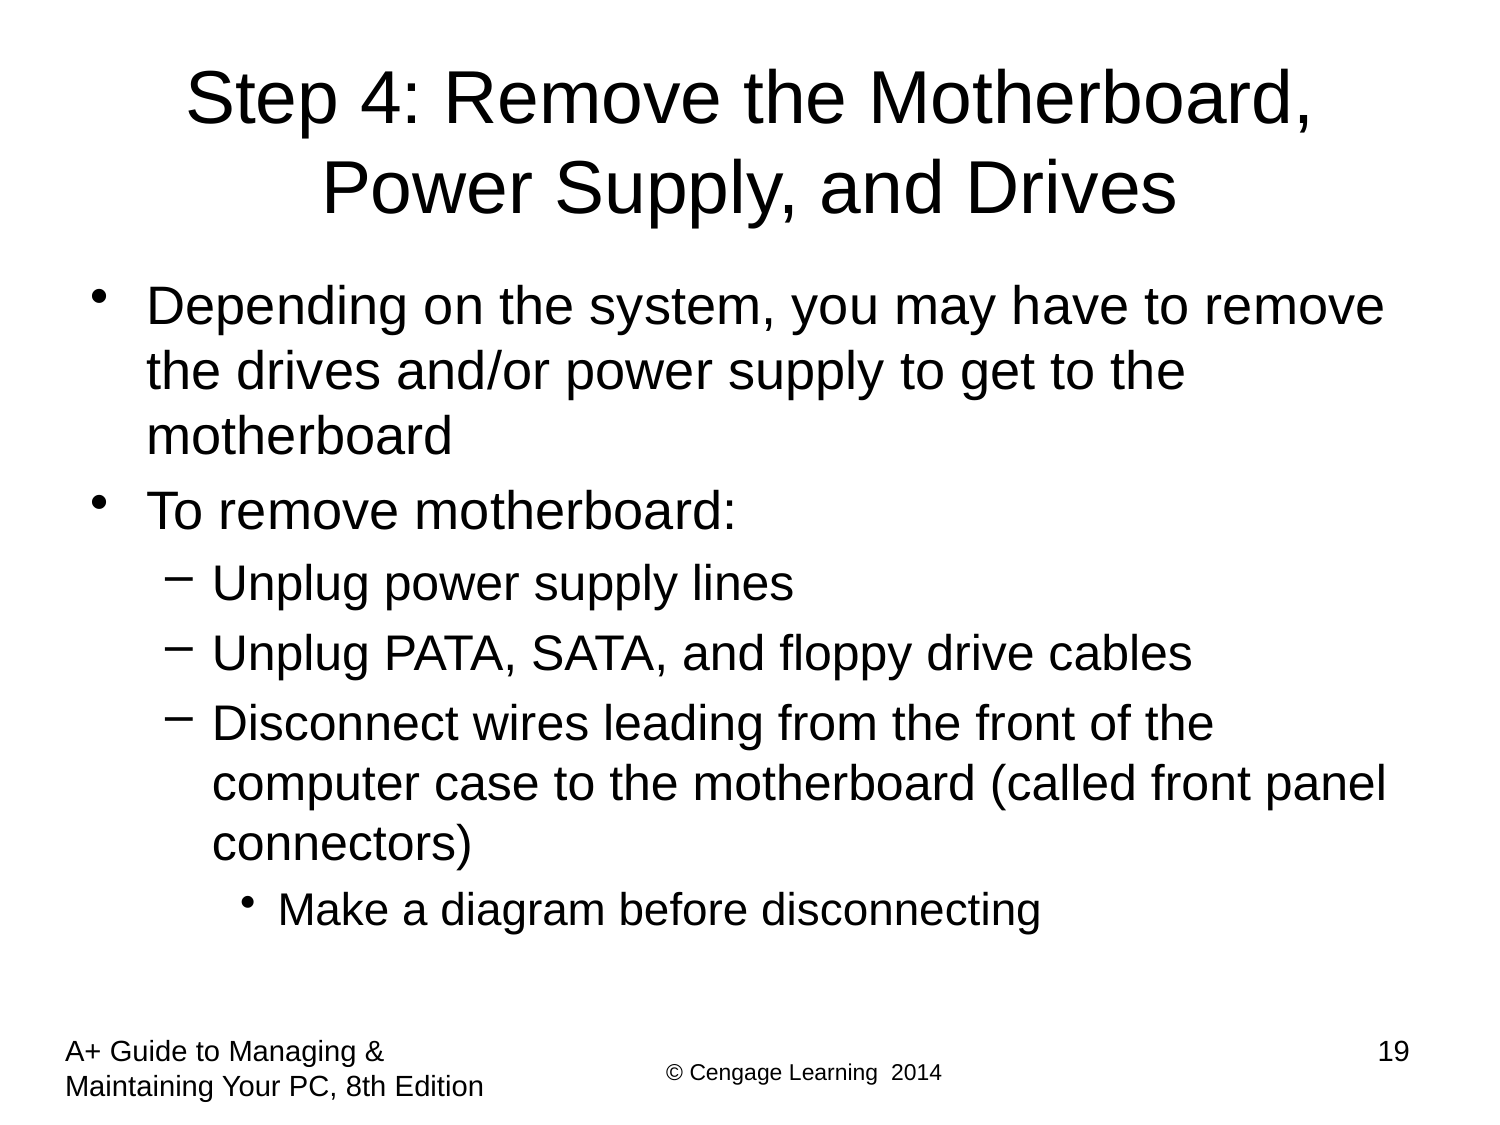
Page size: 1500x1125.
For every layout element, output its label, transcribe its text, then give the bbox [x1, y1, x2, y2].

slide_number 19 [1074, 1024, 1426, 1103]
title Step 4: Remove the Motherboard, Power Supply, and Drives [75, 45, 1425, 233]
list Depending on the system, you may have to remove the drives and/or power supply to get to the motherboard To remove motherboard: Unplug power supply lines Unplug PATA, SATA, and floppy drive cables Disconnect wires leading from the front of the computer case to the motherboard (called front panel connectors) Make a diagram before disconnecting [75, 262, 1425, 1005]
footer A+ Guide to Managing & Maintaining Your PC, 8th Edition [49, 1024, 551, 1104]
